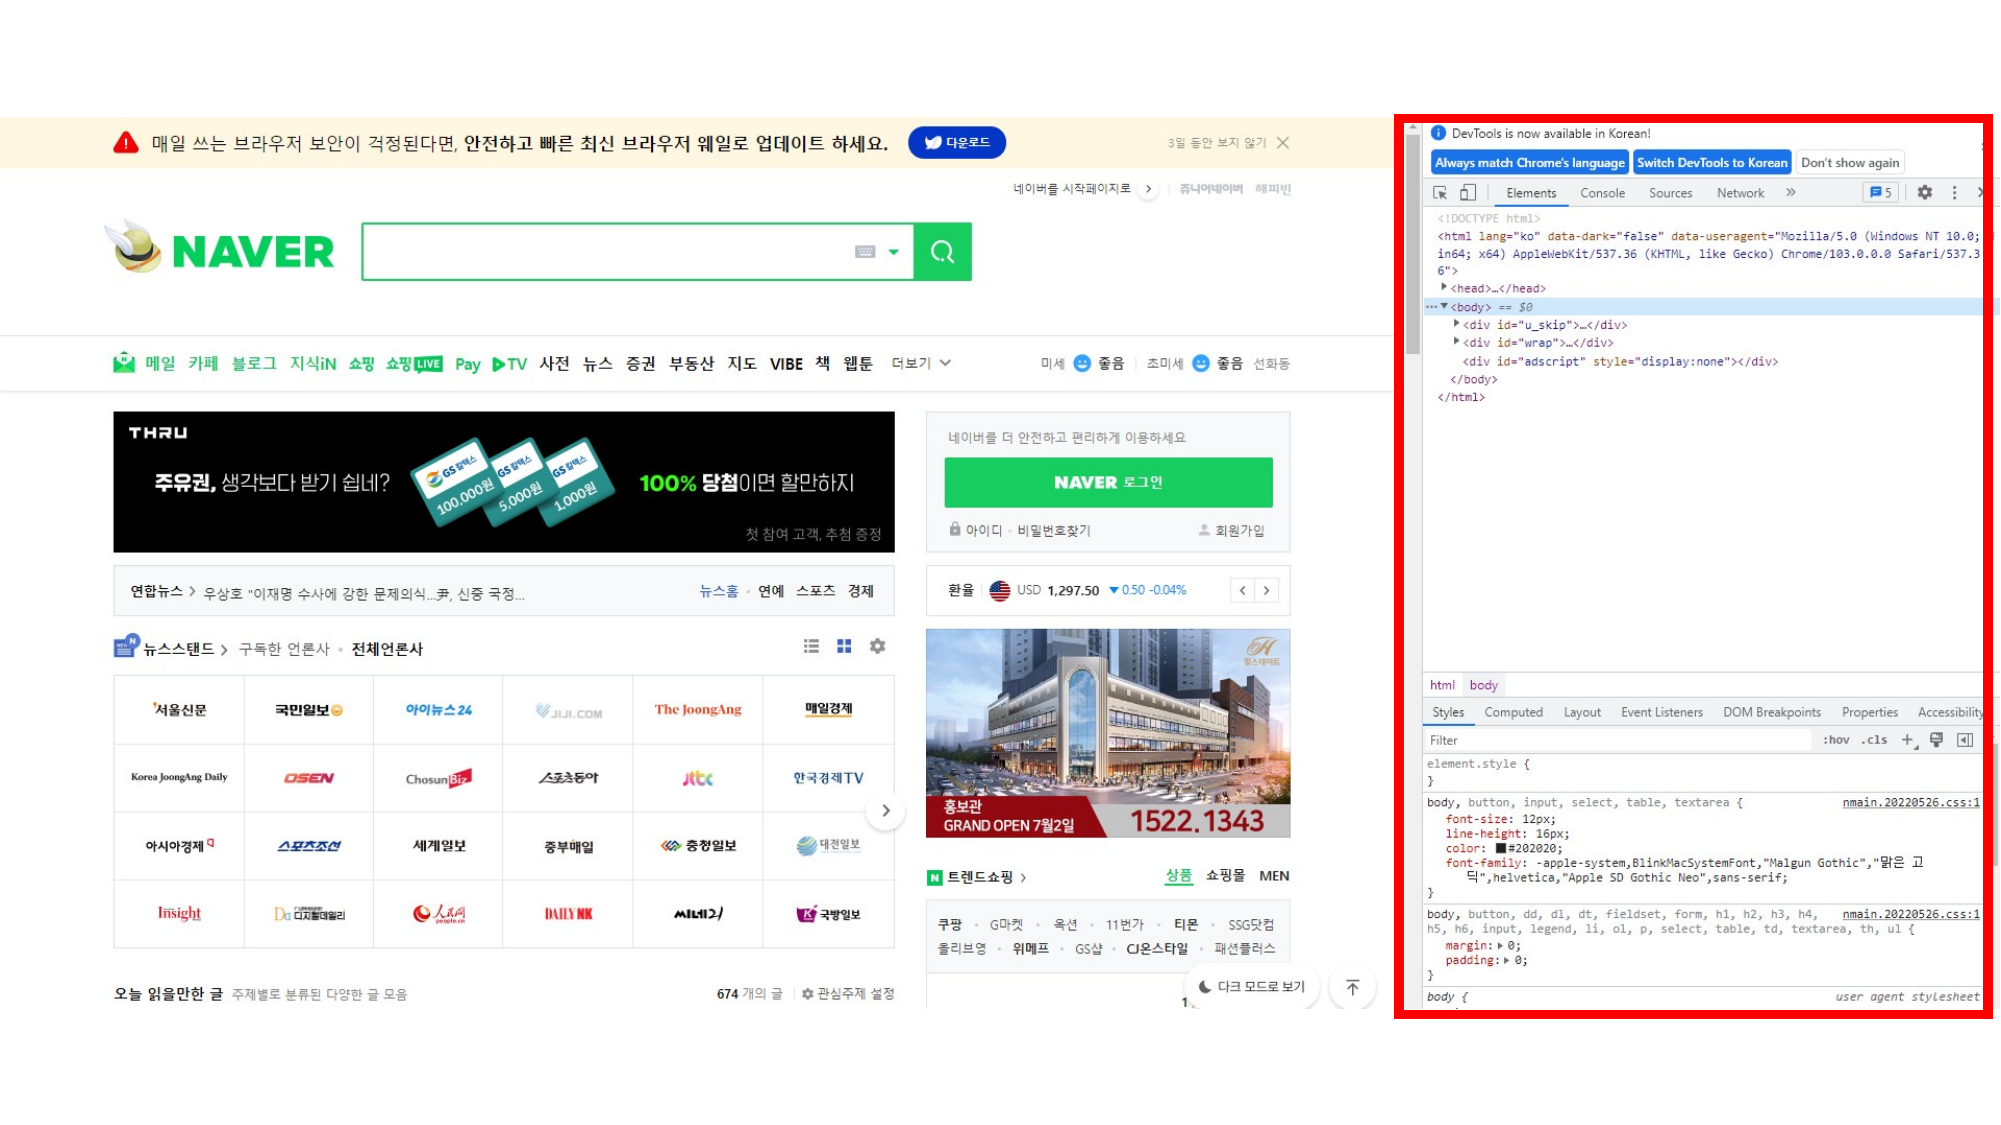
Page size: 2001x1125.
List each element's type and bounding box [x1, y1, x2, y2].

text_box [1398, 1009, 1989, 1016]
list [0, 117, 2000, 1009]
